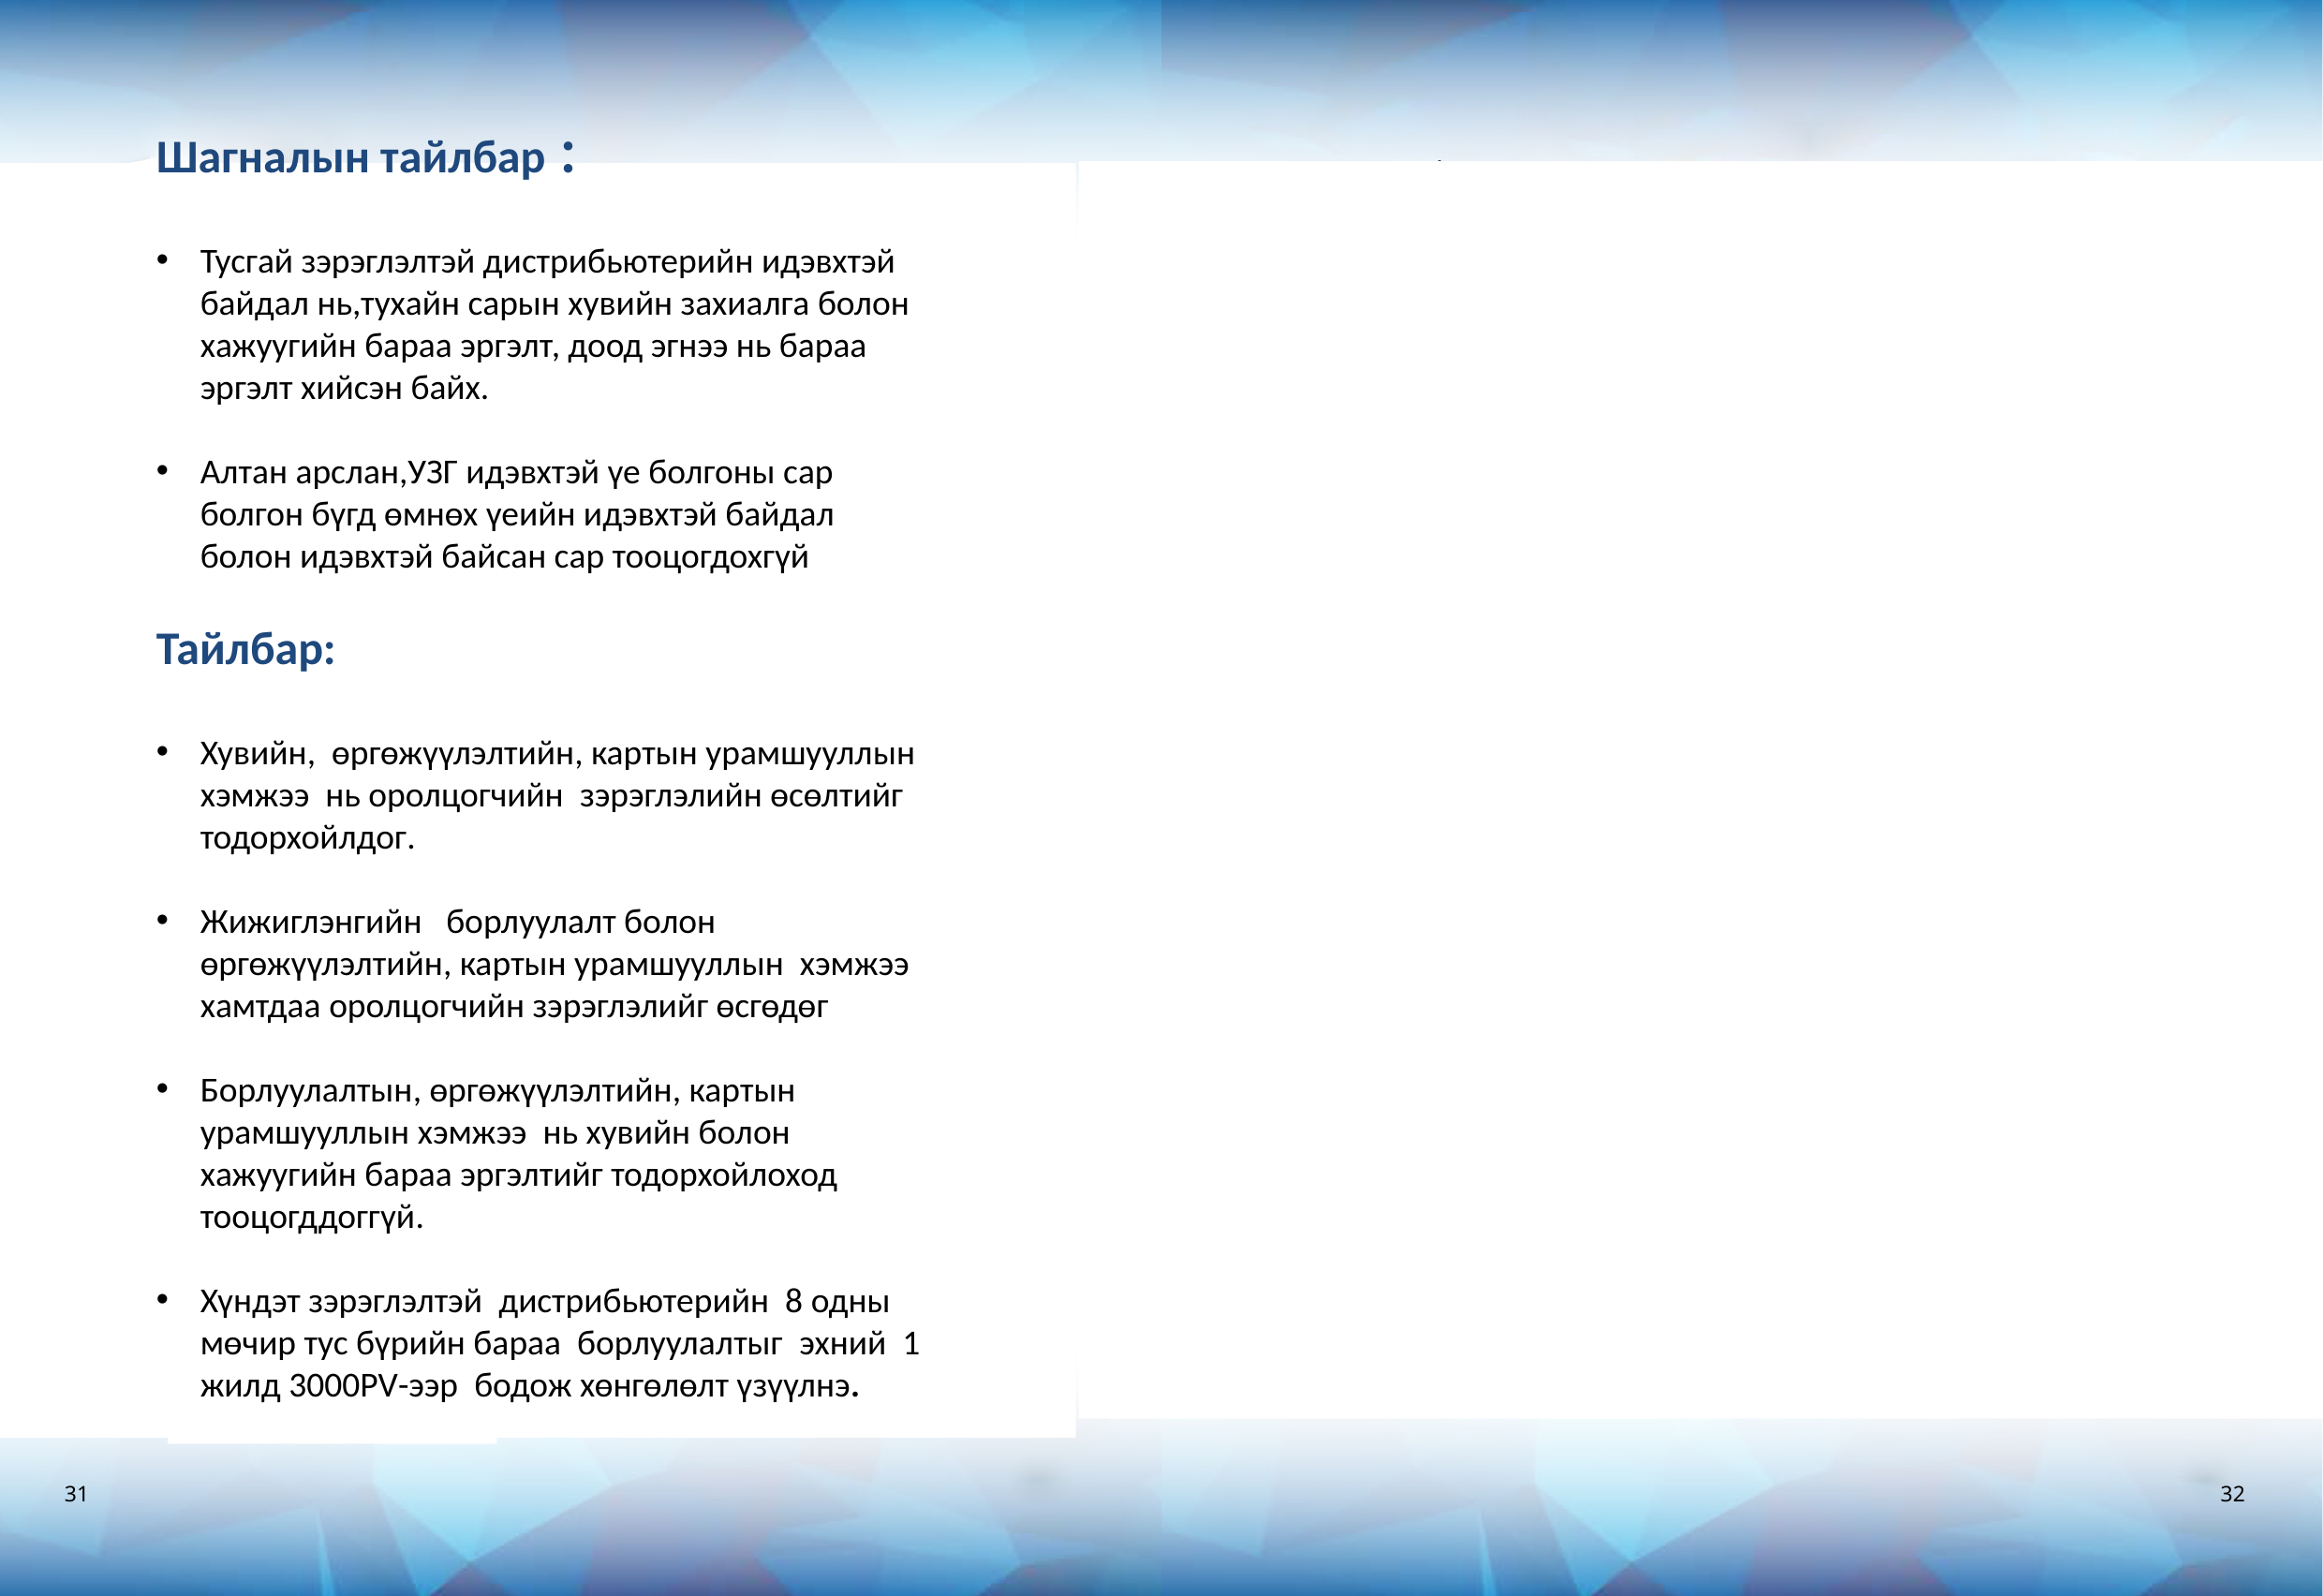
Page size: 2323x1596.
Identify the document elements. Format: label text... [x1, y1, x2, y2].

picture [0, 0, 2323, 1596]
text_box Шагналын тайлбар： Тусгай зэрэглэлтэй дистрибьютерийн идэвхтэй байдал нь,тухайн сарын хувийн захиалга болон хажуугийн бараа эргэлт, доод эгнээ нь бараа эргэлт хийсэн байх. Алтан арслан,УЗГ идэвхтэй үе болгоны сар болгон бүгд өмнөх үеийн идэвхтэй байдал болон идэвхтэй байсан сар тооцогдохгүй Тайлбар: Хувийн, өргөжүүлэлтийн, картын урамшууллын хэмжээ нь оролцогчийн зэрэглэлийн өсөлтийг тодорхойлдог. Жижиглэнгийн борлуулалт болон өргөжүүлэлтийн, картын урамшууллын хэмжээ хамтдаа оролцогчийн зэрэглэлийг өсгөдөг Борлуулалтын, өргөжүүлэлтийн, картын урамшууллын хэмжээ нь хувийн болон хажуугийн бараа эргэлтийг тодорхойлоход тооцогддоггүй. Хүндэт зэрэглэлтэй дистрибьютерийн 8 одны мөчир тус бүрийн бараа борлуулалтыг эхний 1 жилд 3000PV-ээр бодож хөнгөлөлт үзүүлнэ. [142, 118, 940, 1411]
text_box 31 [64, 1482, 90, 1514]
text_box 32 [2220, 1482, 2246, 1514]
